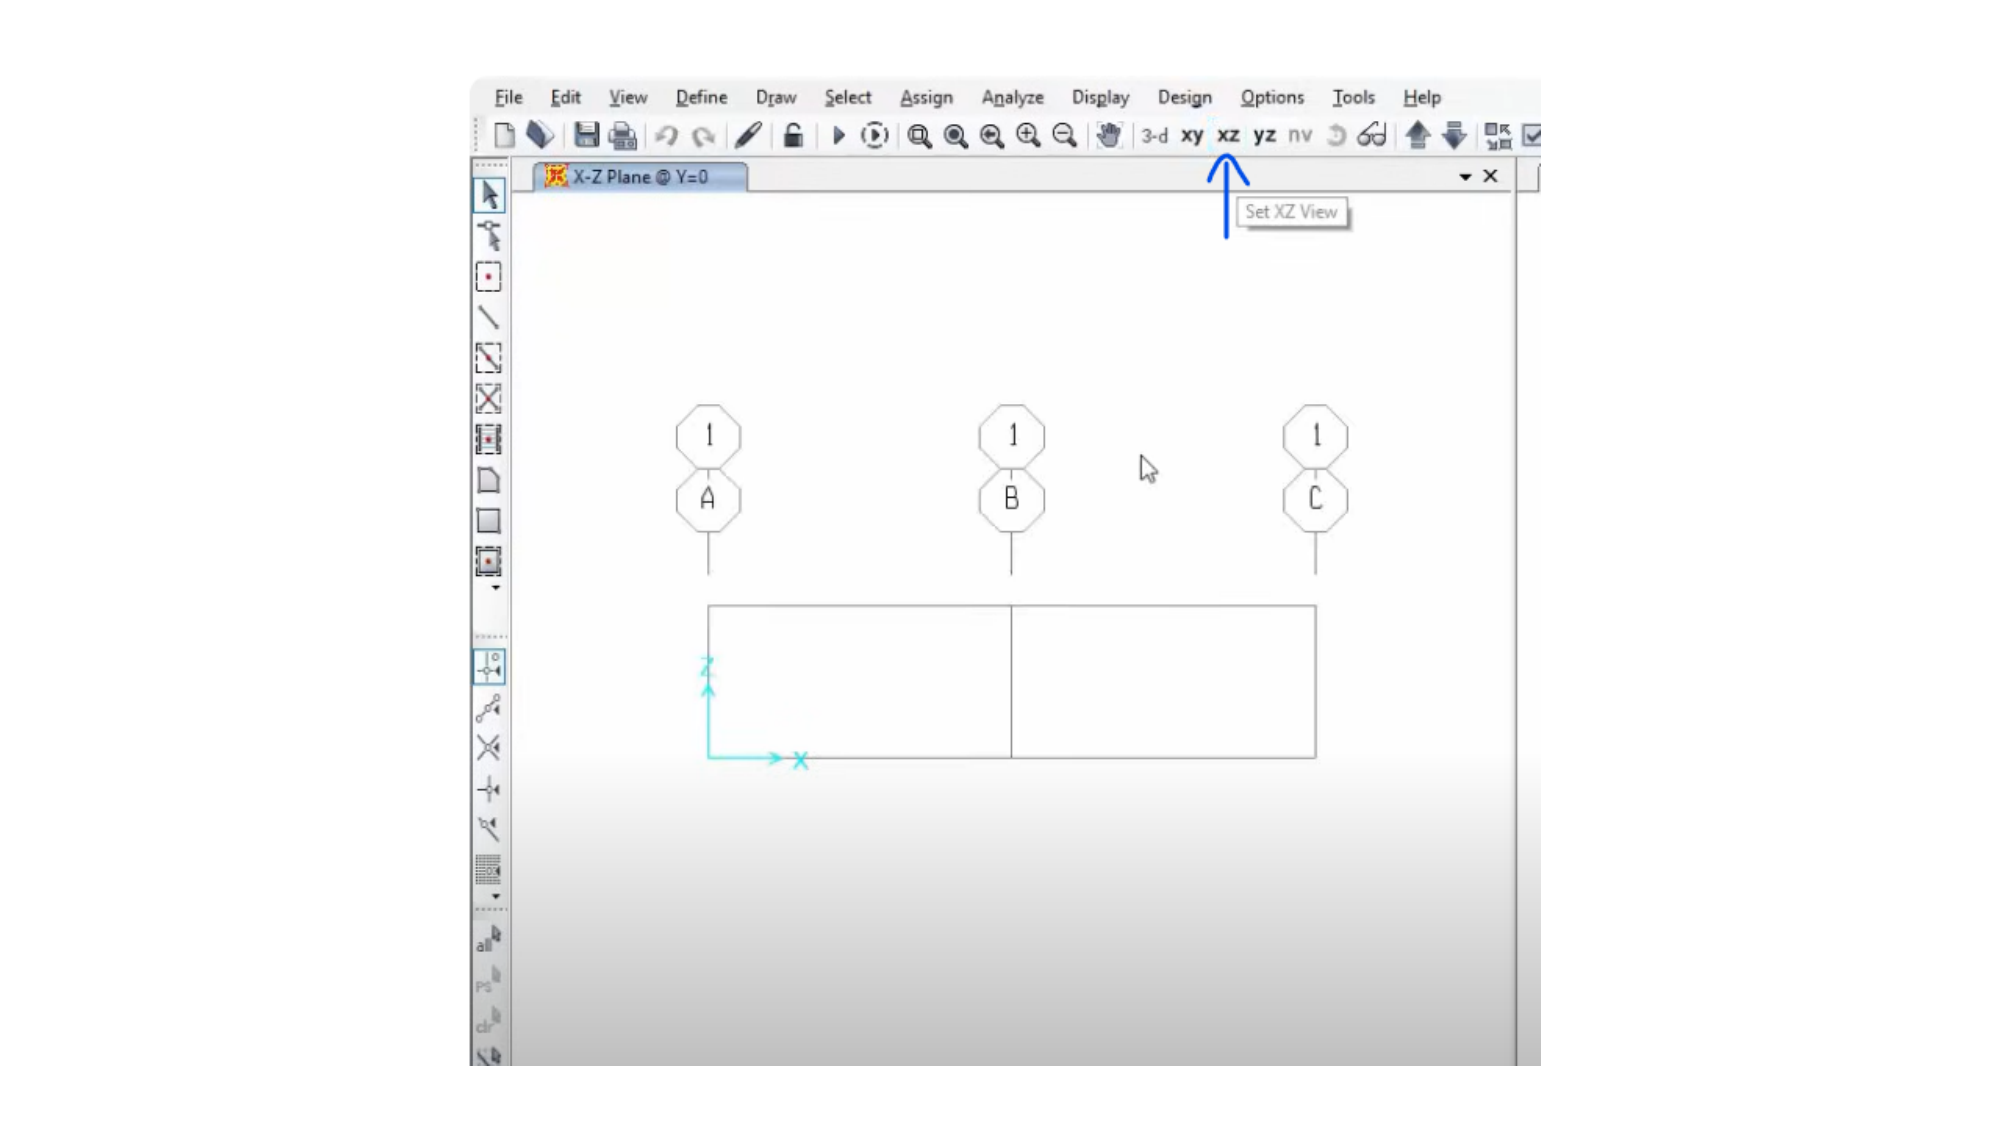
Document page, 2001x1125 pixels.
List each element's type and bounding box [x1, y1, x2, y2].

picture [458, 58, 1542, 1067]
